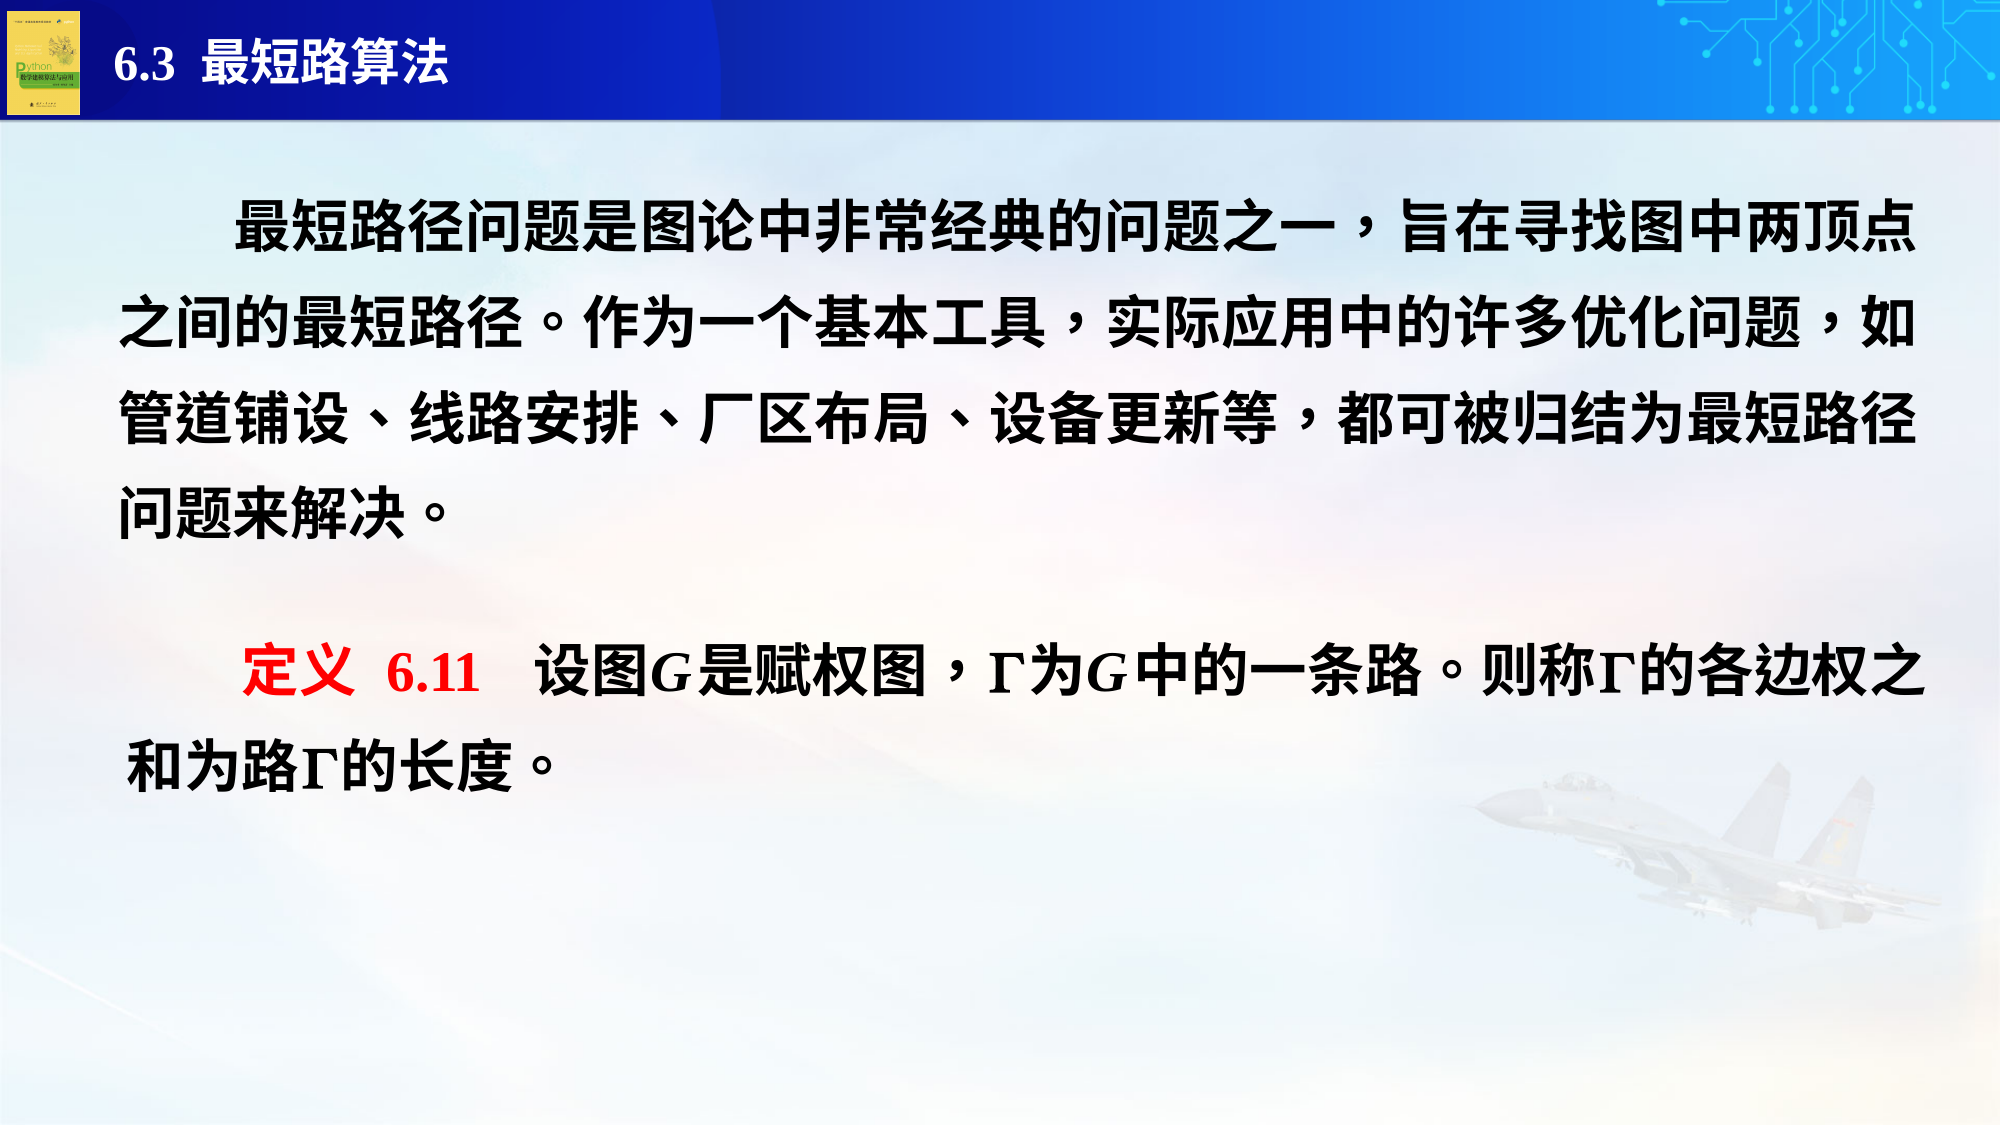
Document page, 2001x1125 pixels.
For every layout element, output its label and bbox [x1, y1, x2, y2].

text_box [117, 179, 1918, 1065]
text_box [126, 623, 1927, 1125]
picture [0, 0, 2000, 1125]
